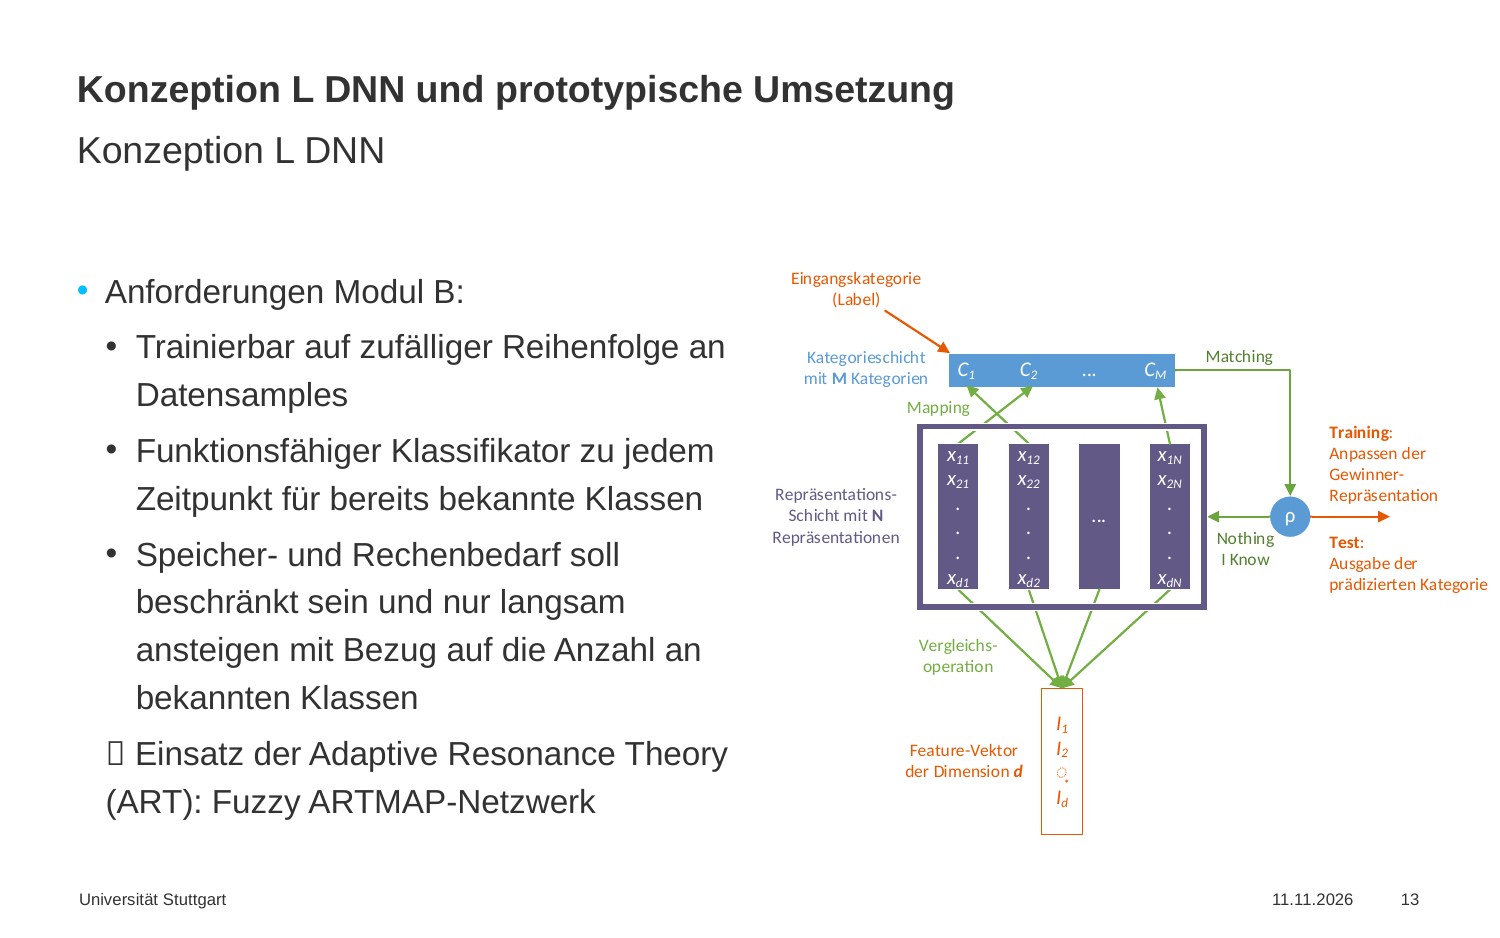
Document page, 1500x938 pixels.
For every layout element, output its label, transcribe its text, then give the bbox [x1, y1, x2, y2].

picture [761, 261, 1498, 835]
list Konzeption L DNN [76, 117, 1424, 163]
list Anforderungen Modul B: Trainierbar auf zufälliger Reihenfolge an Datensamples Funktionsfähiger Klassifikator zu jedem Zeitpunkt für bereits bekannte Klassen Speicher- und Rechenbedarf soll beschränkt sein und nur langsam ansteigen mit Bezug auf die Anzahl an bekannten Klassen  Einsatz der Adaptive Resonance Theory (ART): Fuzzy ARTMAP-Netzwerk [76, 261, 761, 835]
slide_number 13 [1400, 888, 1438, 910]
title Konzeption L DNN und prototypische Umsetzung [76, 64, 1424, 111]
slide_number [1272, 888, 1360, 910]
footer Universität Stuttgart [79, 888, 1072, 910]
